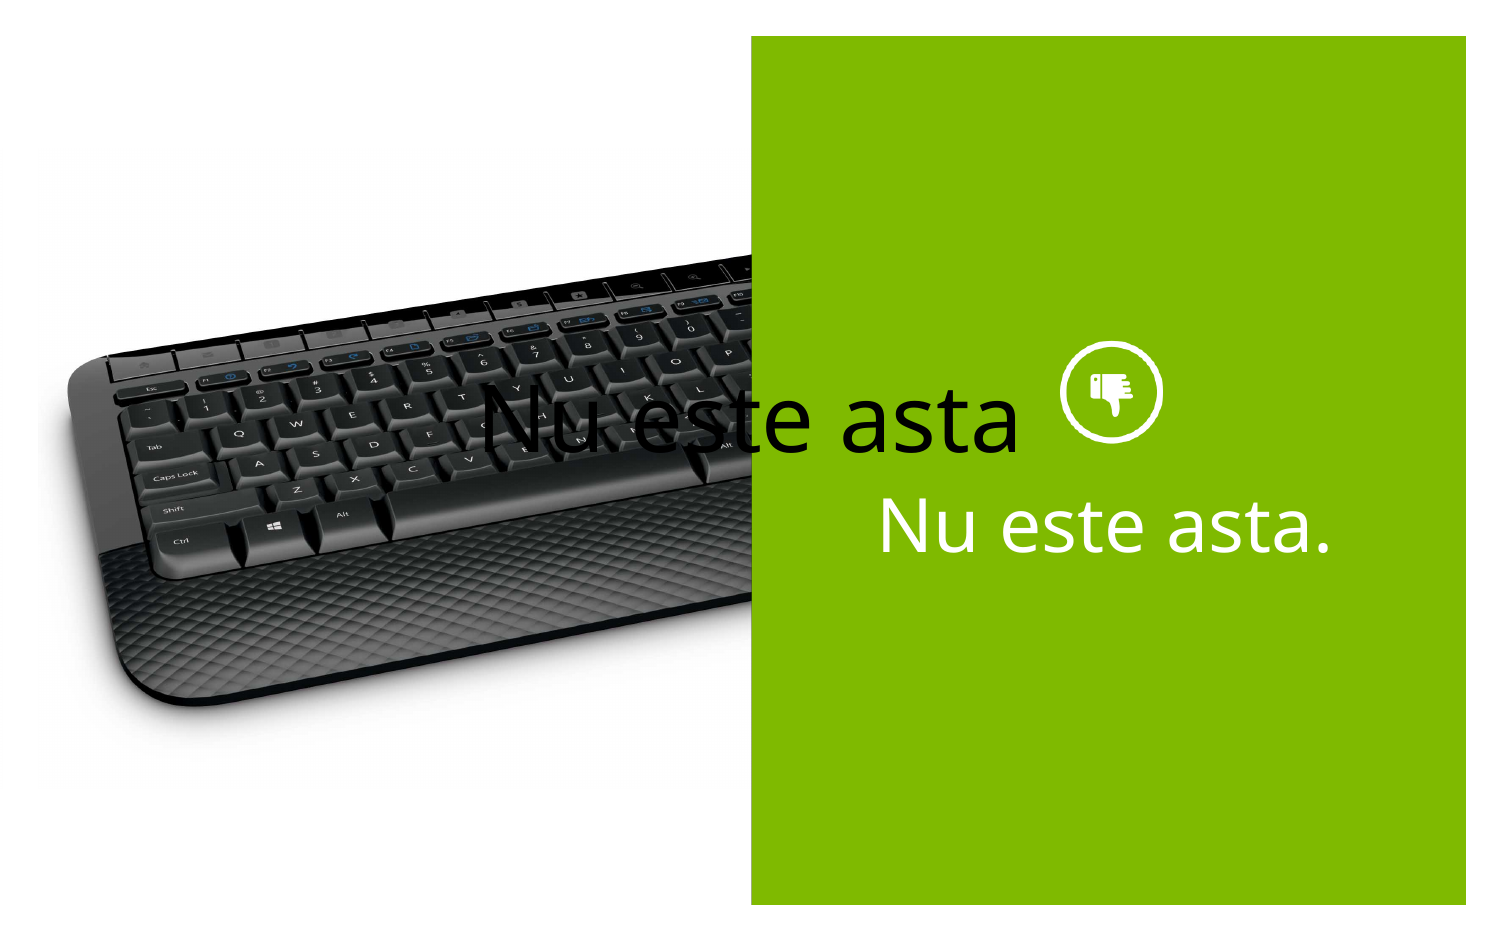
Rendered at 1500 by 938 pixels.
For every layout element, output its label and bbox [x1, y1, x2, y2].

text_box [749, 334, 1461, 577]
picture [0, 1, 1500, 938]
